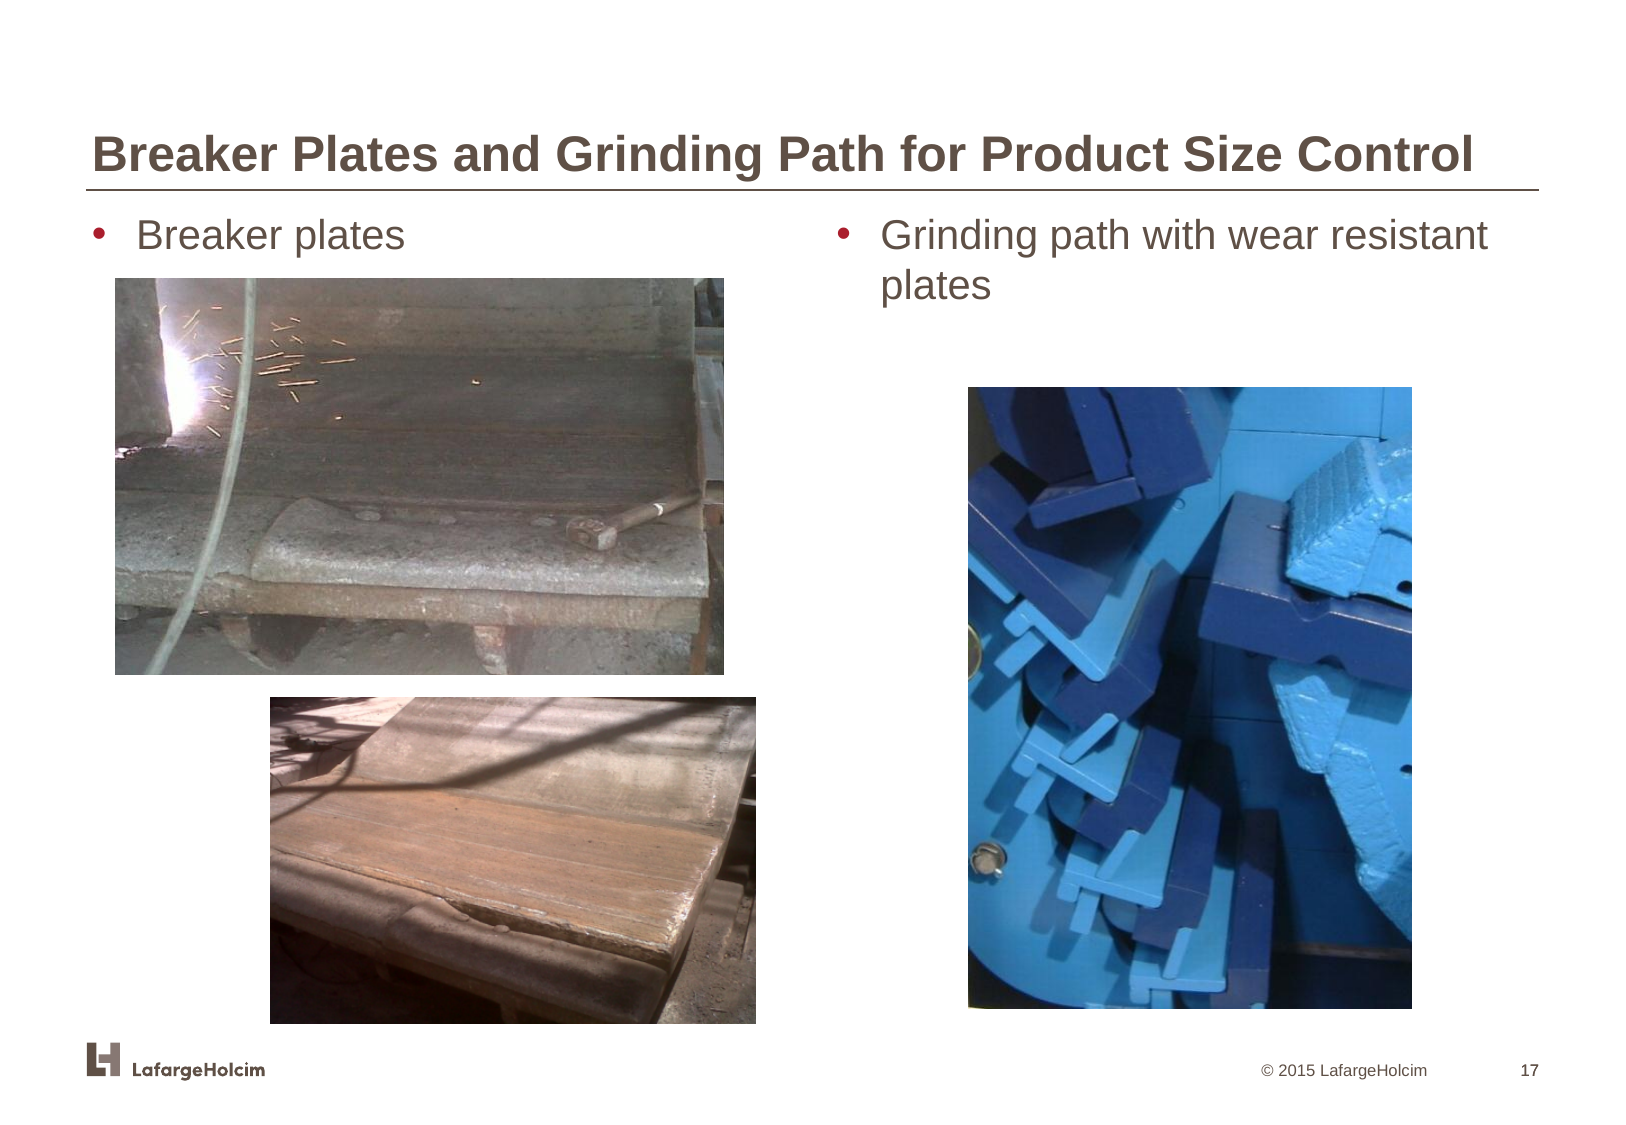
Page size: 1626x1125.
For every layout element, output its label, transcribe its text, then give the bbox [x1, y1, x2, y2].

text_box Breaker Plates and Grinding Path for Product Size Control [91, 54, 1532, 184]
picture [115, 278, 724, 675]
picture [270, 696, 756, 1024]
text_box Grinding path with wear resistant plates [836, 208, 1533, 1047]
picture [967, 386, 1413, 1009]
text_box Breaker plates [91, 208, 789, 1047]
text_box 17 [1467, 1052, 1539, 1080]
